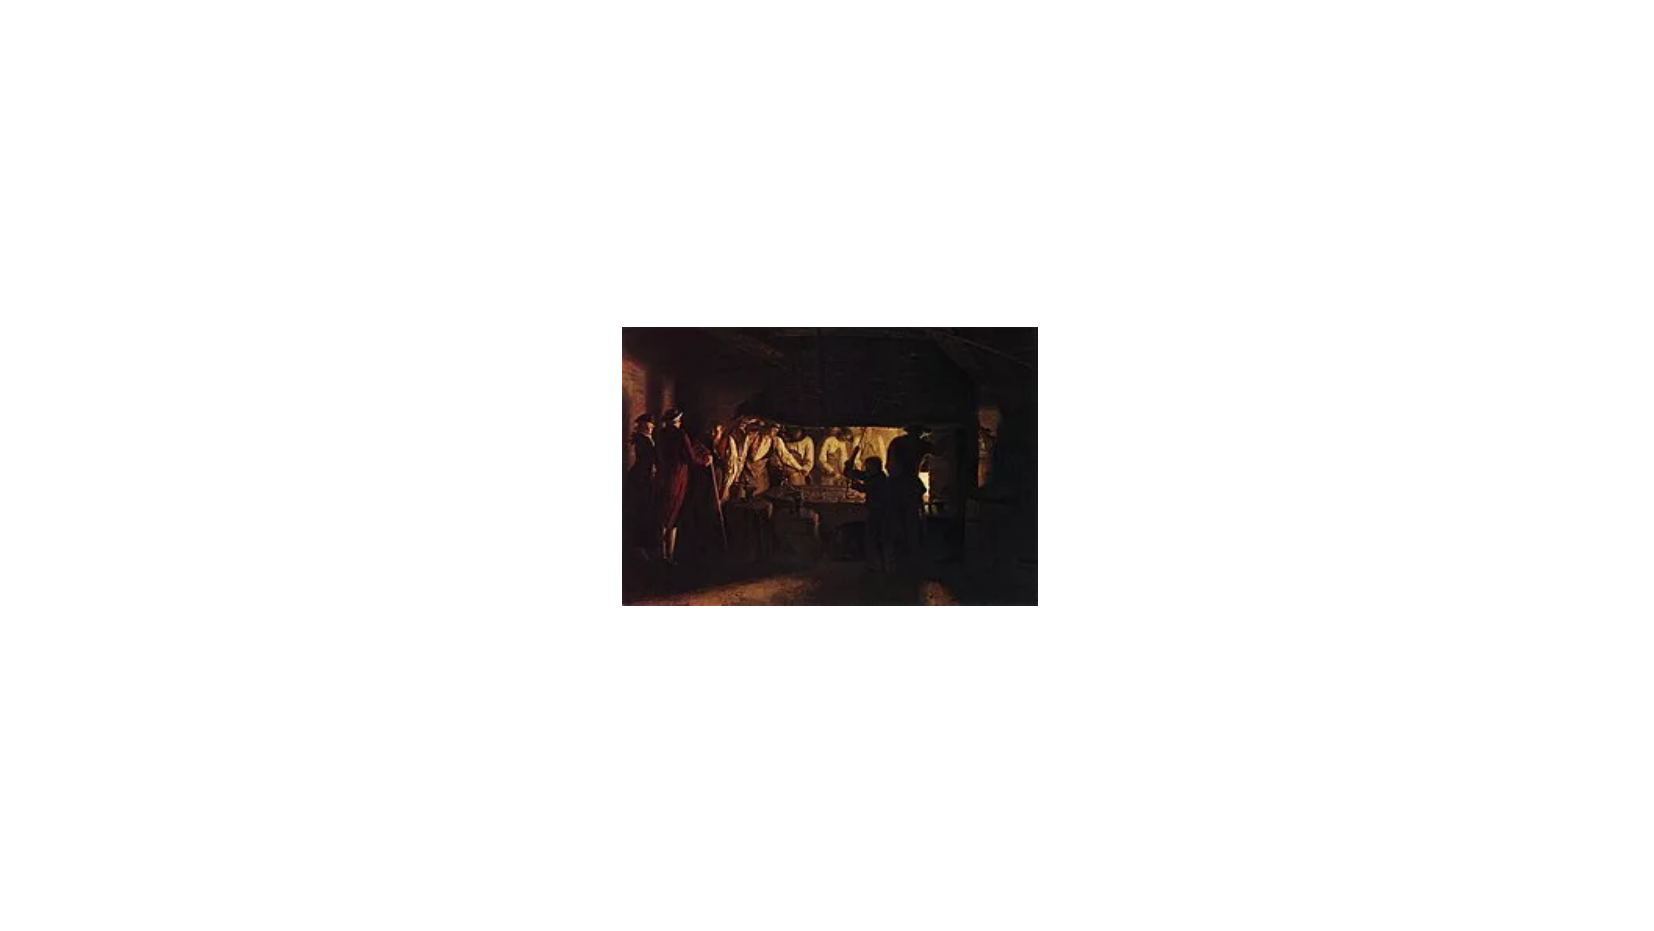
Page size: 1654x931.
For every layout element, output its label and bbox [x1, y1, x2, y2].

picture [622, 327, 1038, 606]
